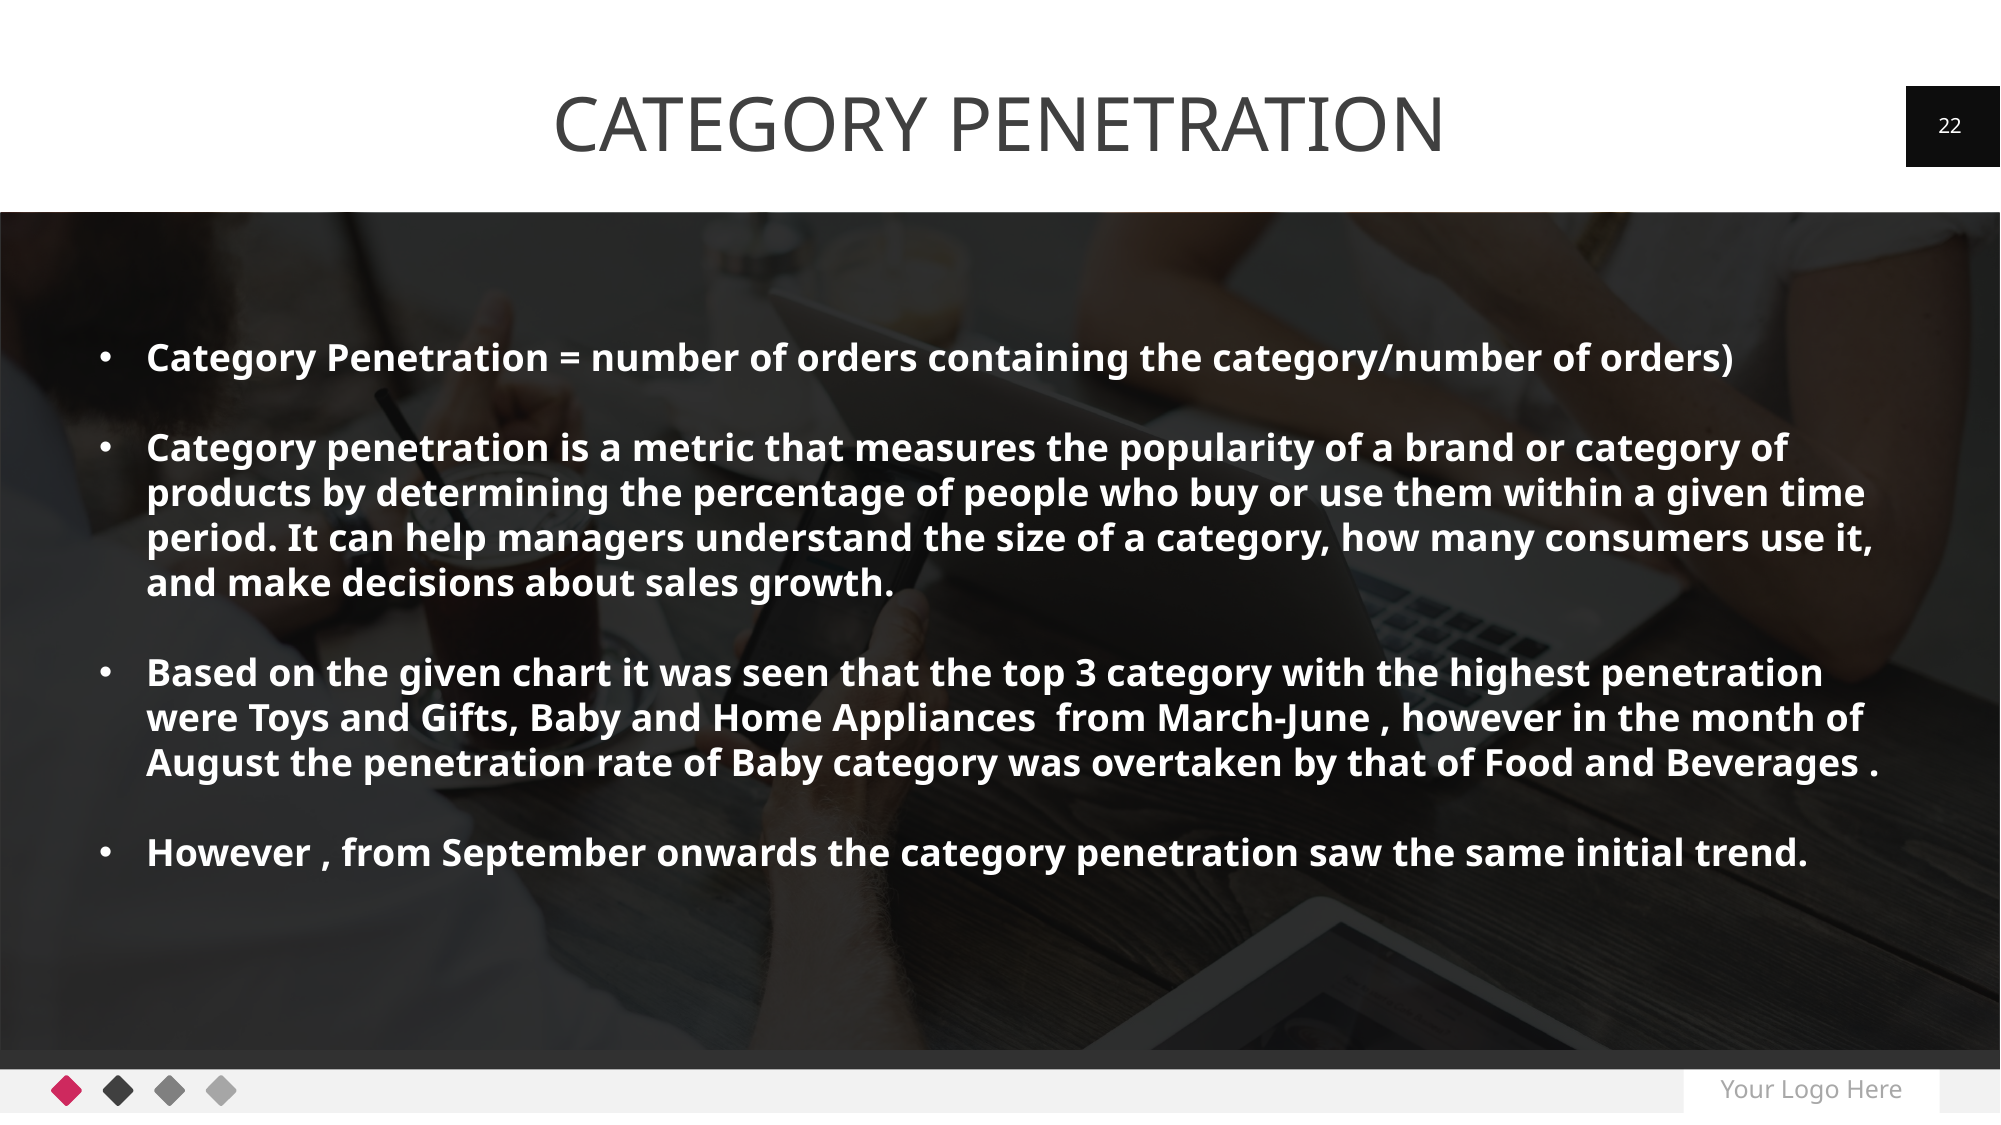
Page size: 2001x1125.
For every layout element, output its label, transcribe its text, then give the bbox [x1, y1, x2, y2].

footer Your Logo Here [1683, 1070, 1940, 1114]
title Category penetration [137, 86, 1863, 169]
picture [0, 212, 1999, 1050]
text_box [0, 211, 2000, 1070]
slide_number 22 [1915, 96, 1985, 157]
